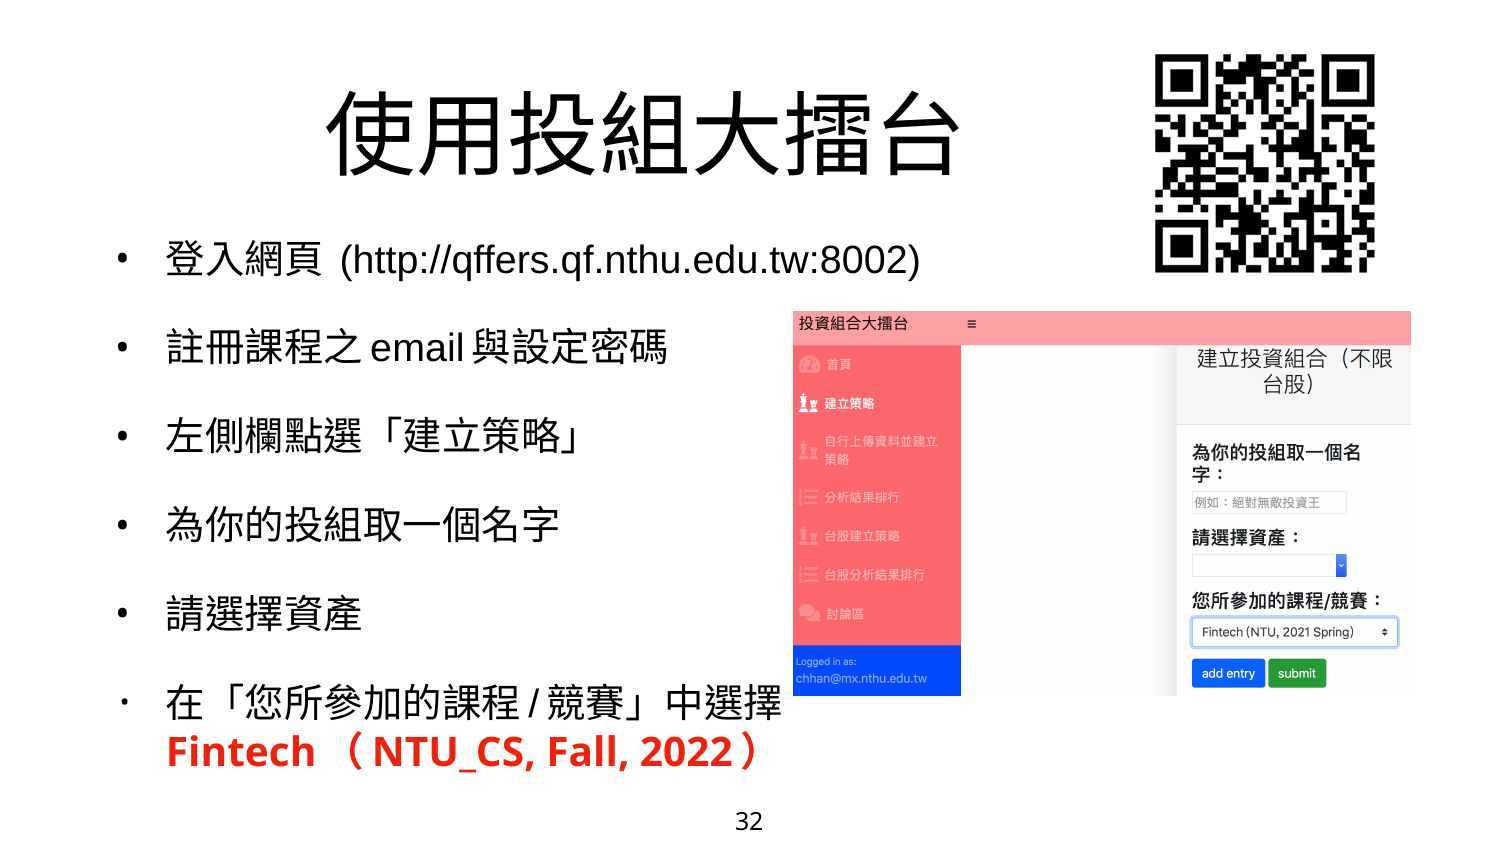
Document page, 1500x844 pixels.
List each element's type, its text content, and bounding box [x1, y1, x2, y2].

slide_number 32 [728, 800, 771, 844]
list 登入網頁 (http://qffers.qf.nthu.edu.tw:8002) 註冊課程之email與設定密碼 左側欄點選「建立策略」 為你的投組取一個名字 請選擇資產 在「您所參加的課程/競賽」中選擇 Fintech（NTU_CS, Fall, 2022） [109, 225, 1441, 783]
picture [792, 311, 1411, 697]
picture [1139, 38, 1391, 290]
title 使用投組大擂台 [109, 38, 1137, 225]
